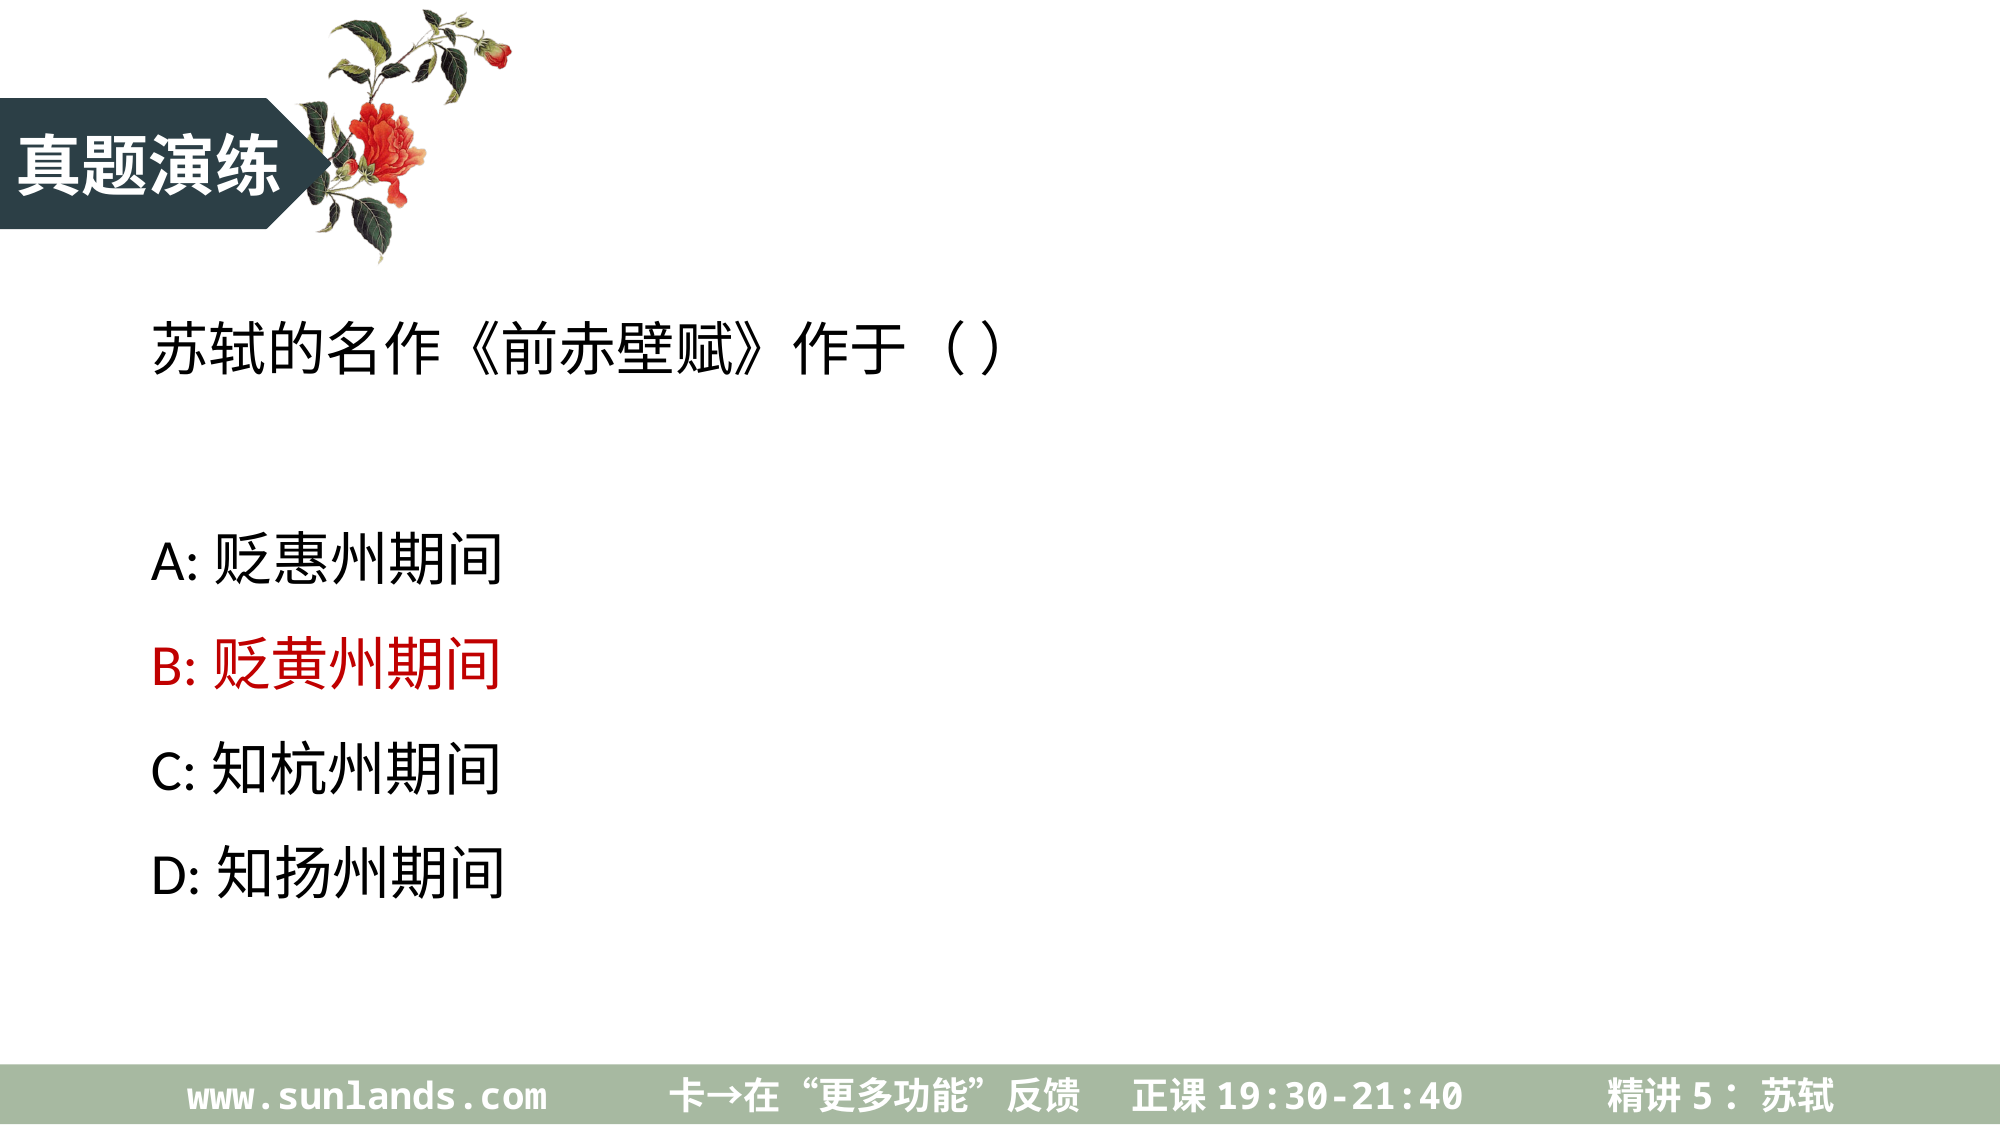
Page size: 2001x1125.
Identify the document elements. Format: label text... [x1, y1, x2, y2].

text_box 苏轼的名作《前赤壁赋》作于（ ） A:贬惠州期间 B:贬黄州期间 C:知杭州期间 D:知扬州期间 [136, 269, 1908, 915]
text_box 真题演练 [0, 98, 260, 230]
picture [209, 0, 571, 289]
